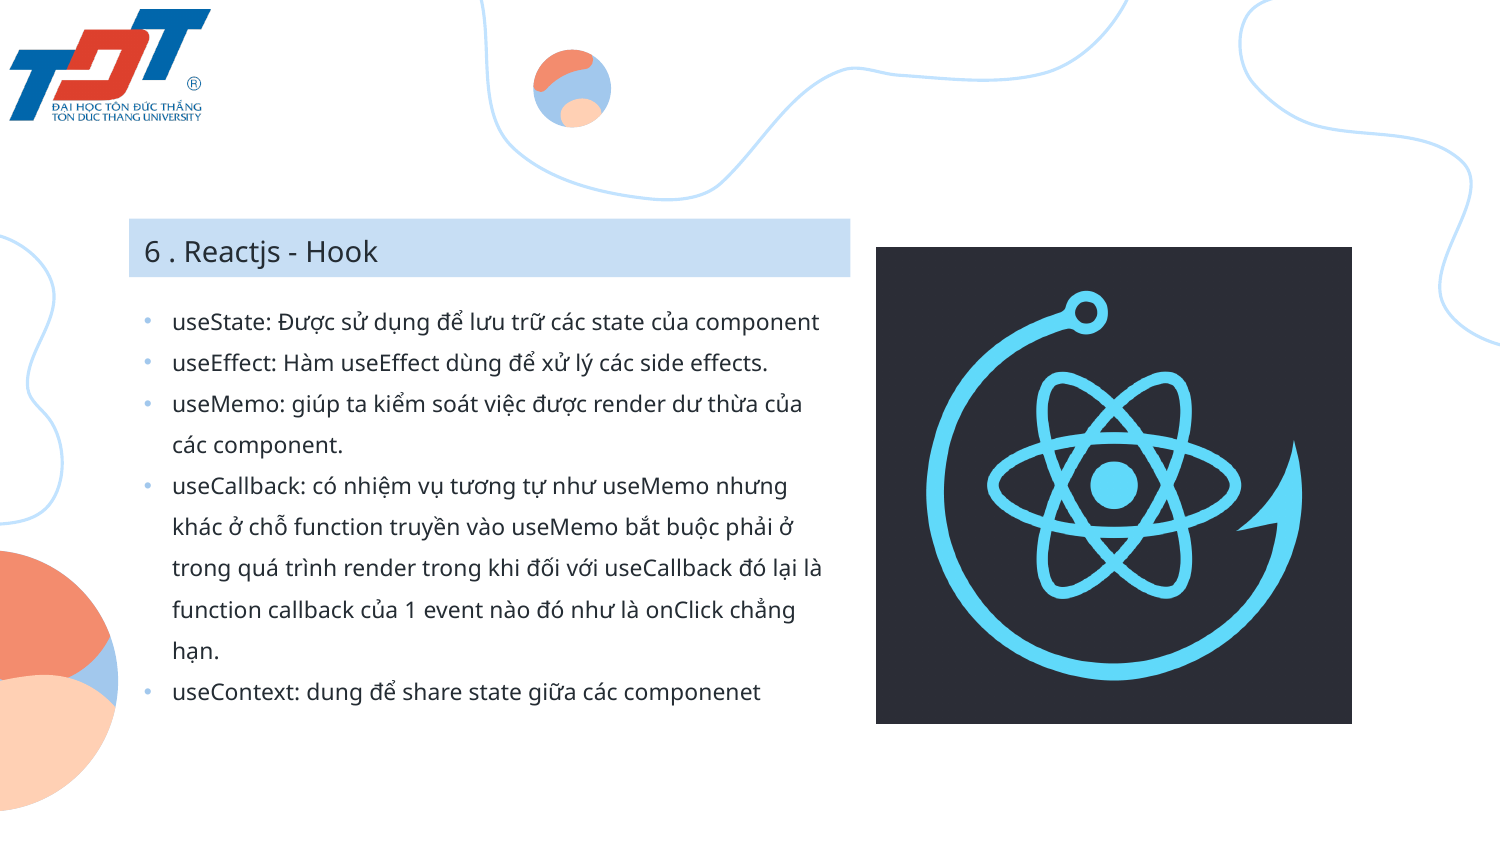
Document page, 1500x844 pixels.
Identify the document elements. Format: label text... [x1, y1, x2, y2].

subtitle 6 . Reactjs - Hook [129, 218, 851, 278]
text_box useState: Được sử dụng để lưu trữ các state của component useEffect: Hàm useEffect dùng để xử lý các side effects. useMemo: giúp ta kiểm soát việc được render dư thừa của các component. useCallback: có nhiệm vụ tương tự như useMemo nhưng khác ở chỗ function truyền vào useMemo bắt buộc phải ở trong quá trình render trong khi đối với useCallback đó lại là function callback của 1 event nào đó như là onClick chẳng hạn. useContext: dung để share state giữa các componenet [129, 286, 851, 713]
picture [9, 9, 211, 121]
picture [875, 247, 1352, 724]
